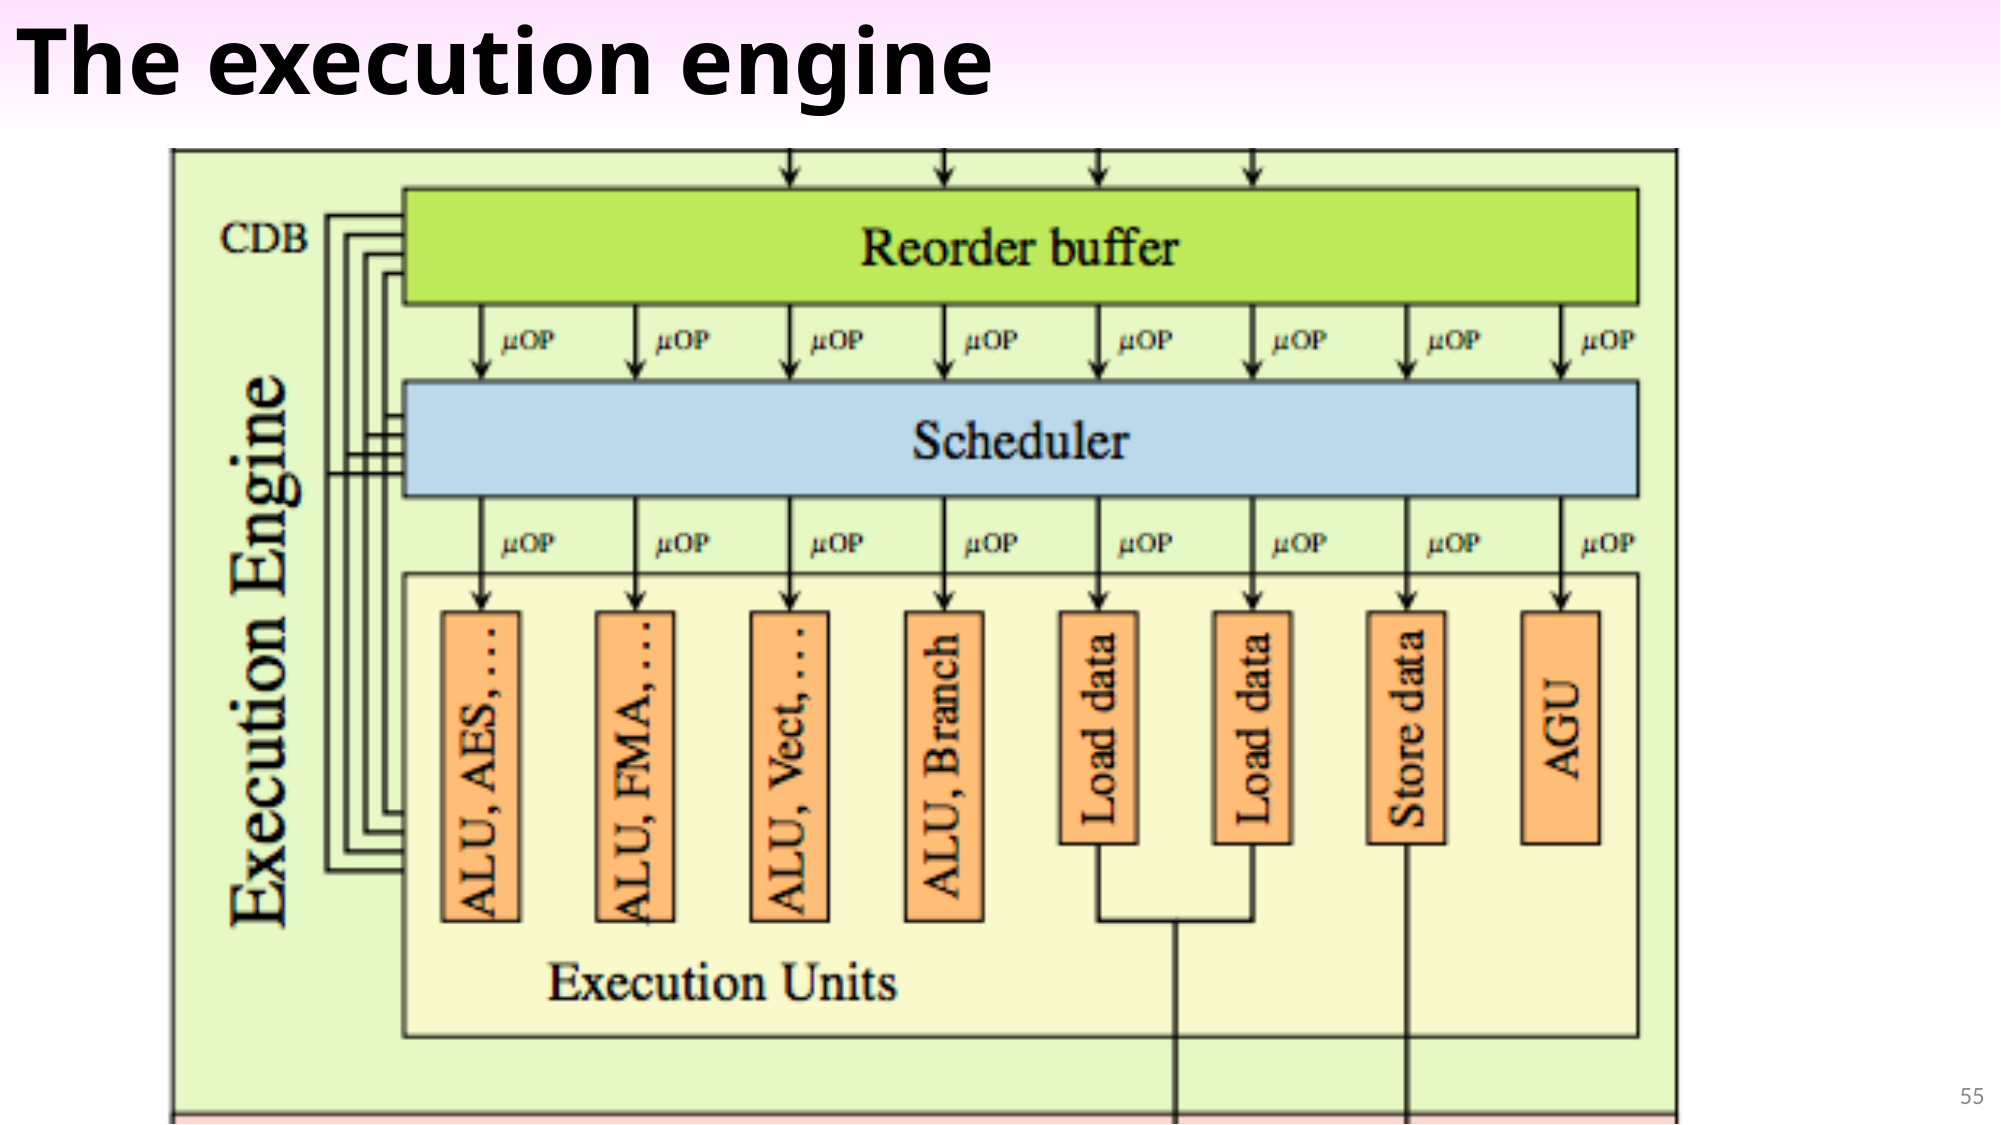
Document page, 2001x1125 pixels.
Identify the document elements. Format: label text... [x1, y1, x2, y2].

title The execution engine [0, 0, 2000, 131]
picture [164, 148, 1688, 1124]
slide_number 55 [1550, 1065, 2000, 1125]
